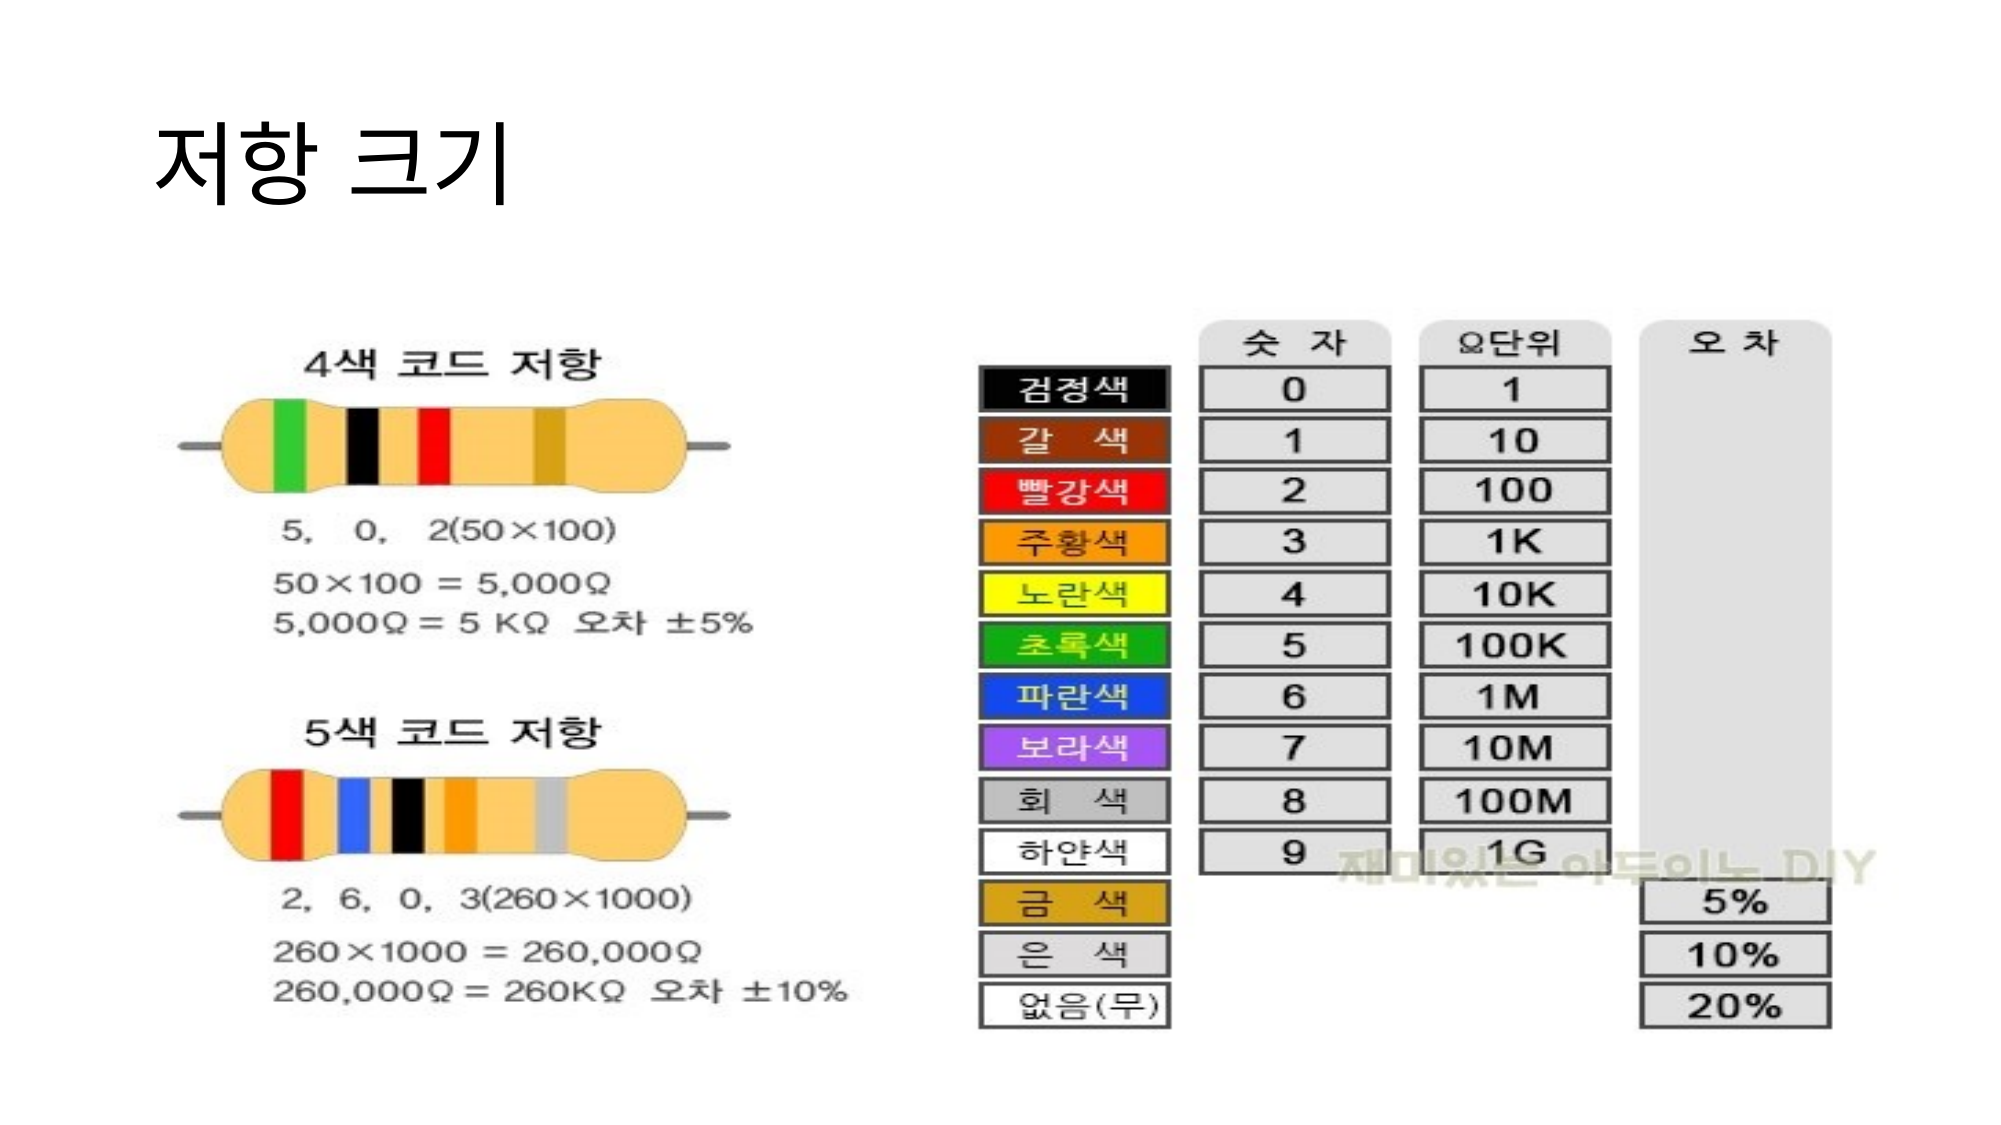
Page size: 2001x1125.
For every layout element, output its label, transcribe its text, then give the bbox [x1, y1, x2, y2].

picture [137, 277, 1899, 1066]
title 저항 크기 [137, 59, 1863, 277]
